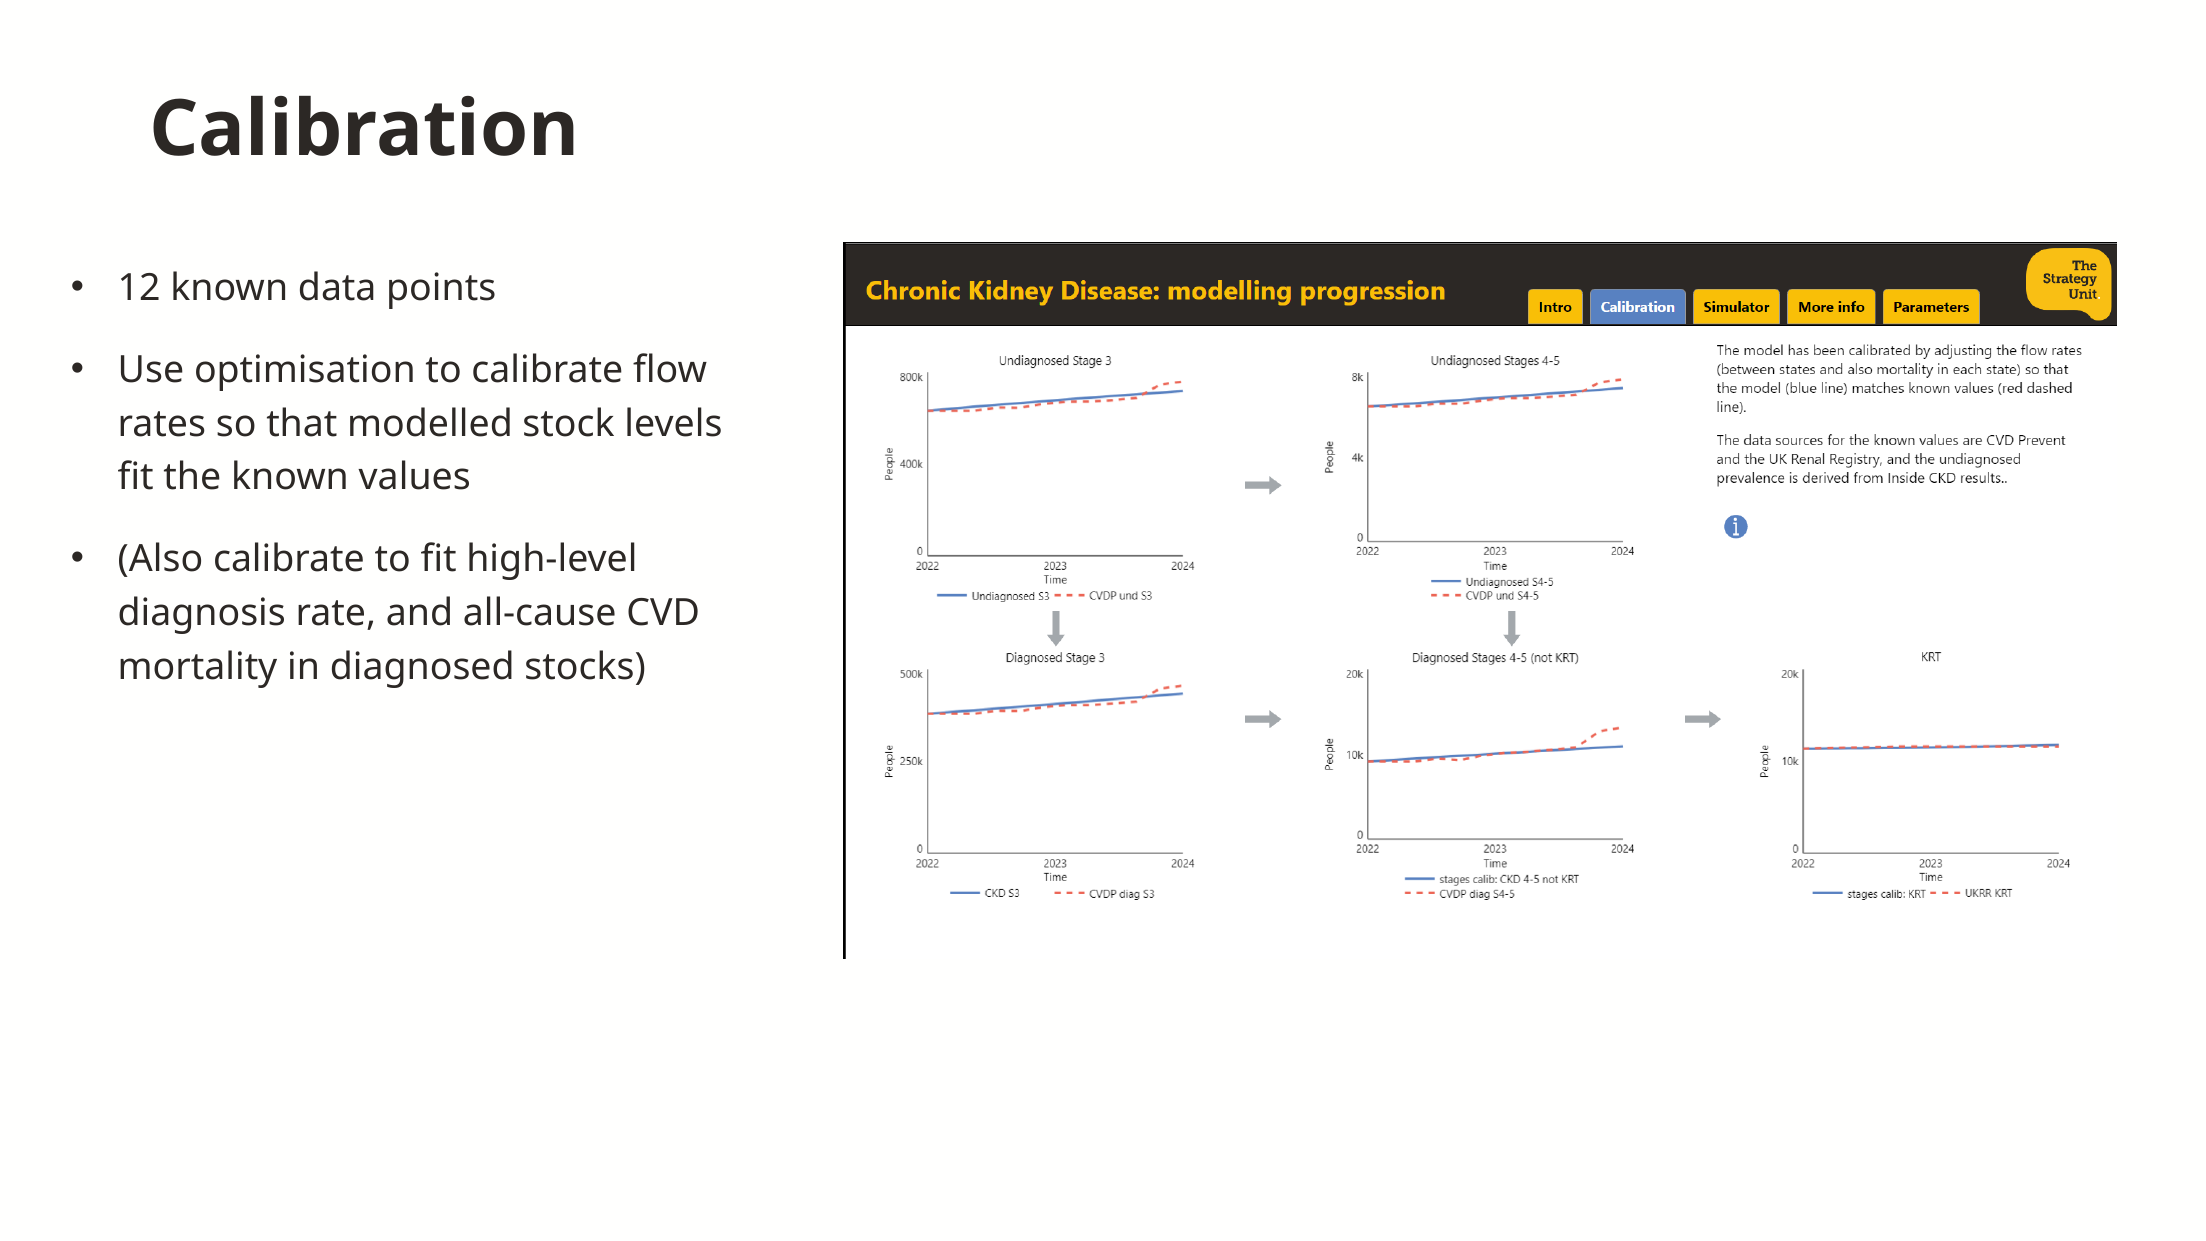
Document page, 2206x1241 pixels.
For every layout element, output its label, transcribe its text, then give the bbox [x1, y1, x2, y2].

picture [843, 242, 2117, 959]
list 12 known data points Use optimisation to calibrate flow rates so that modelled stock levels fit the known values (Also calibrate to fit high-level diagnosis rate, and all-cause CVD mortality in diagnosed stocks) [58, 242, 745, 1151]
title Calibration [137, 64, 2068, 184]
